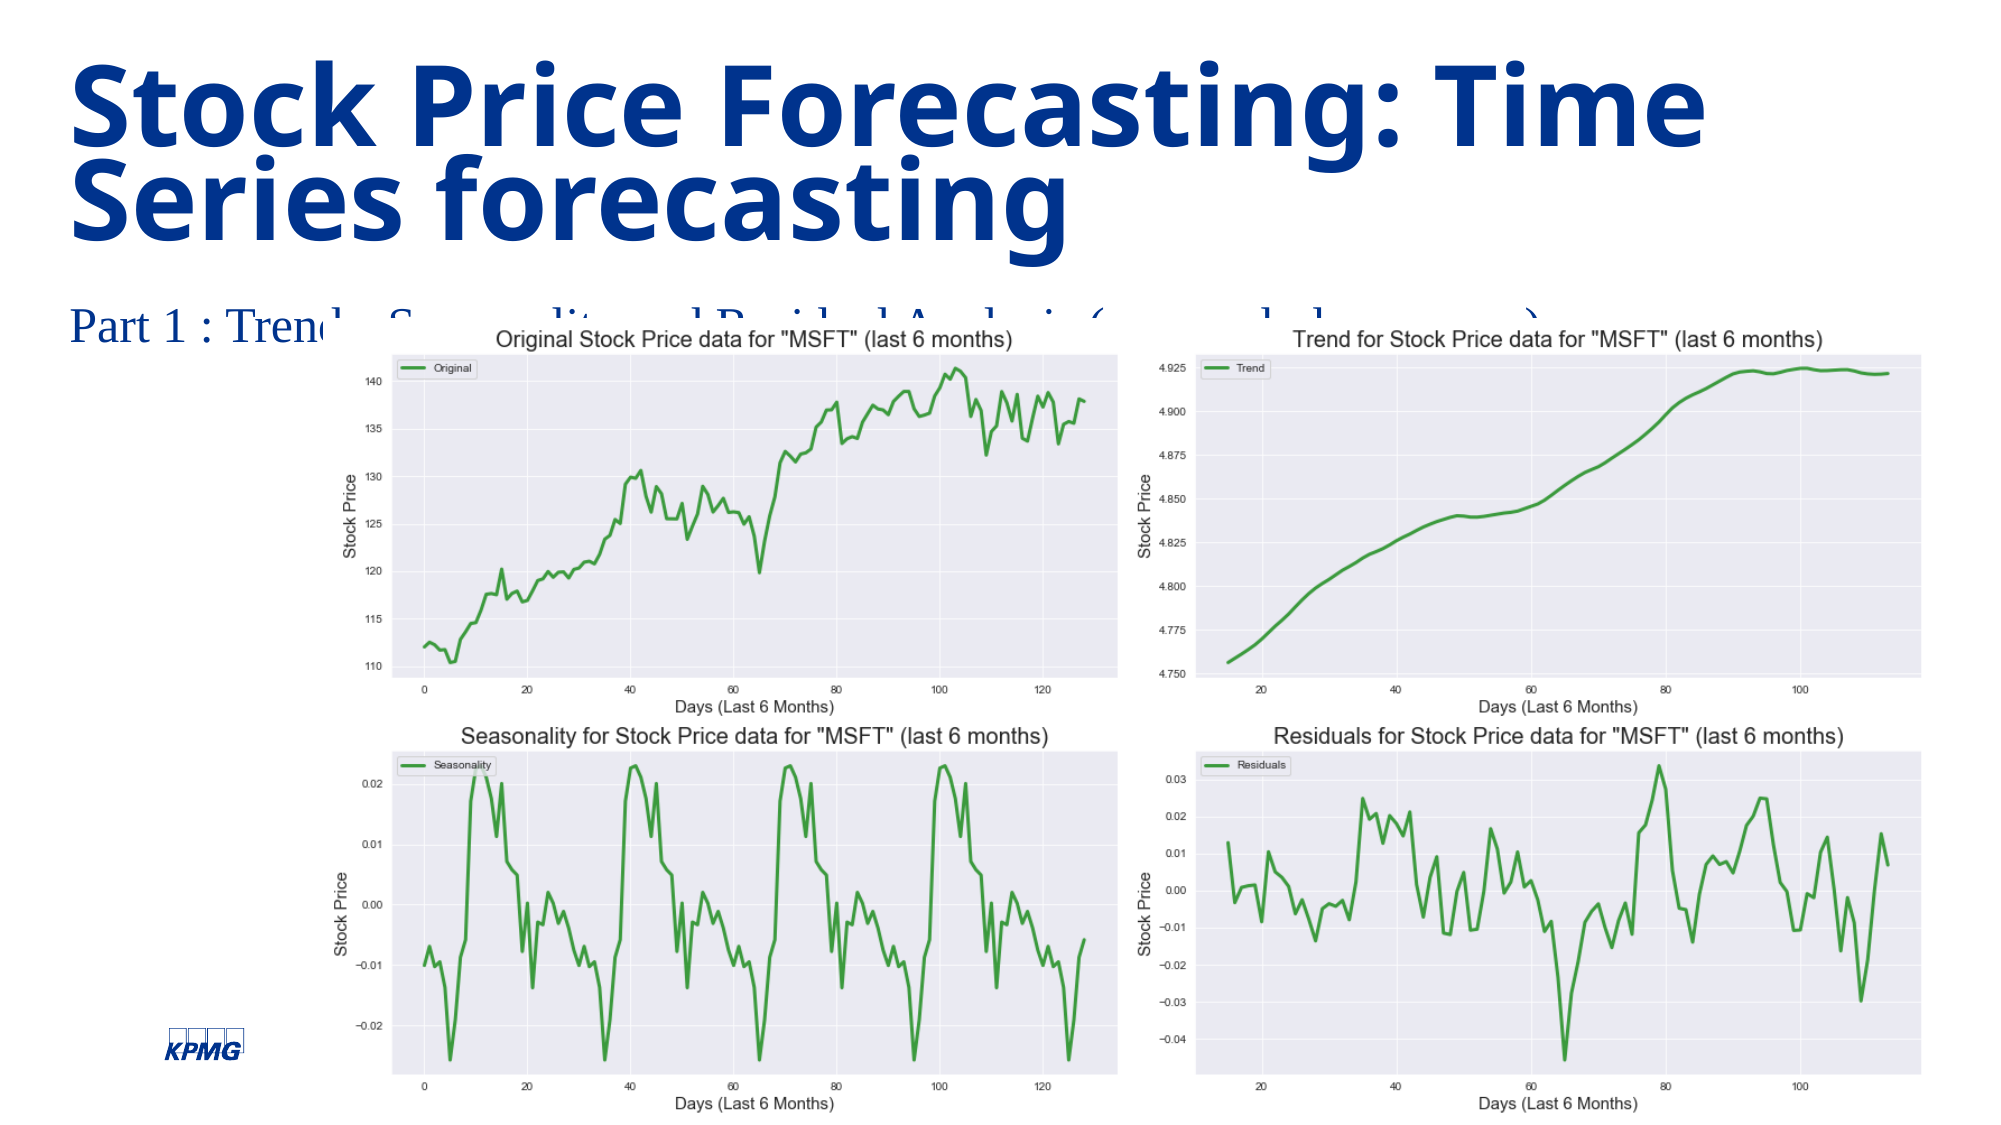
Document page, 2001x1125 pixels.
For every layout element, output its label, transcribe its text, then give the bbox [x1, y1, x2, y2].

list [56, 158, 1729, 905]
picture [323, 318, 1937, 1125]
title Stock Price Forecasting: Time Series forecasting Part 1 : Trends, Seasonality and Residual Analysis (seasonal_decompose) [69, 70, 1767, 284]
